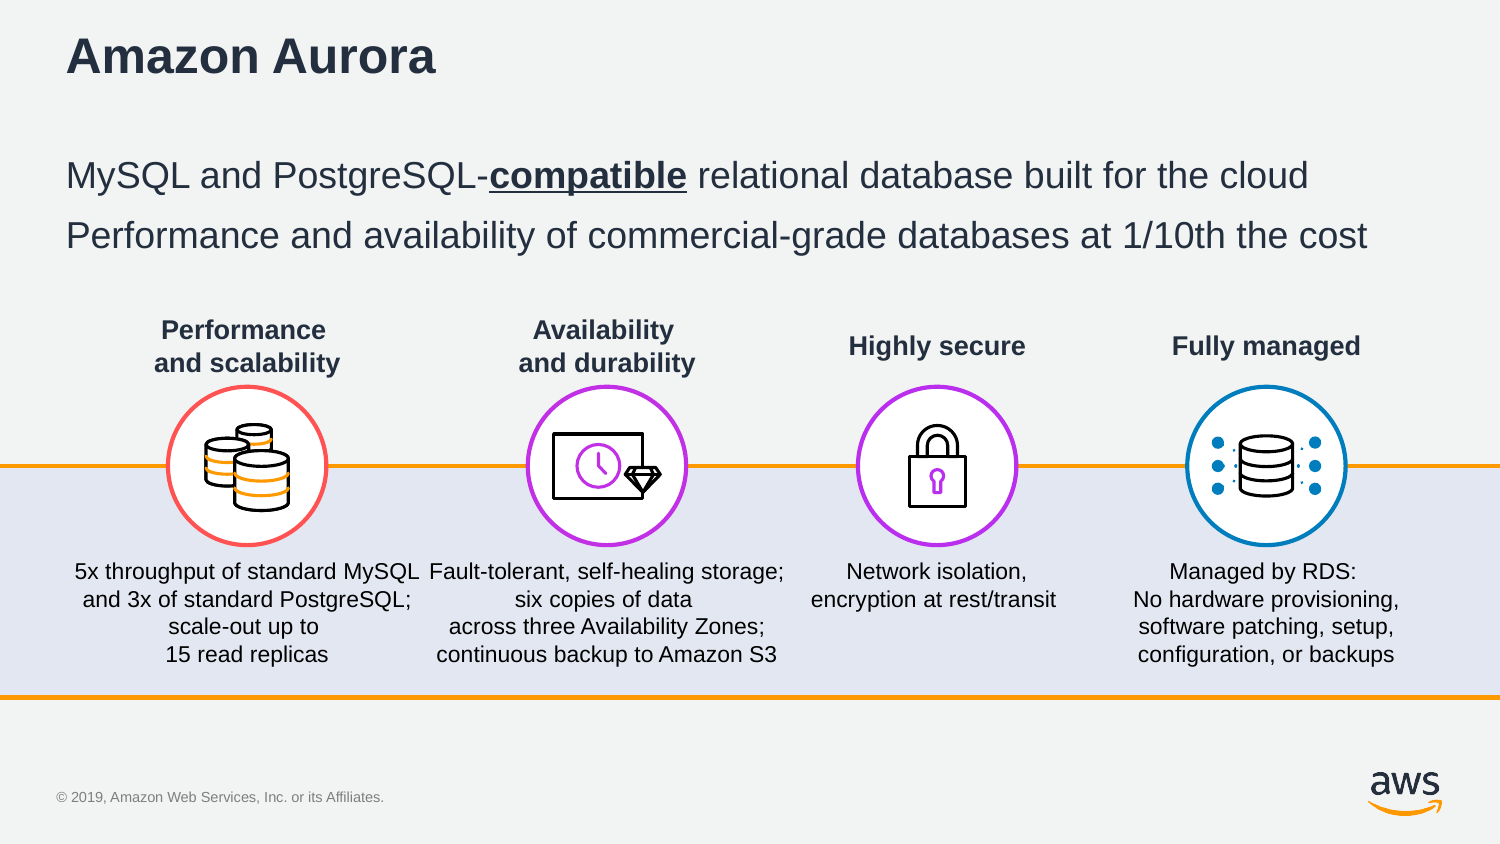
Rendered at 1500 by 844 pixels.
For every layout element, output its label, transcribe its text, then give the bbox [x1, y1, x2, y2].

text_box [527, 386, 687, 465]
text_box Availability and durability [470, 307, 744, 383]
text_box Performance and scalability [66, 307, 429, 383]
text_box [167, 386, 327, 465]
text_box [1187, 475, 1346, 546]
text_box Fault-tolerant, self-healing storage; six copies of data across three Availability Zones; continuous backup to Amazon S3 [417, 552, 797, 672]
text_box [858, 475, 1016, 546]
text_box [1187, 386, 1346, 465]
list MySQL and PostgreSQL-compatible relational database built for the cloud Performance and availability of commercial-grade databases at 1/10th the cost [56, 146, 1491, 274]
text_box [1217, 435, 1316, 497]
text_box [0, 474, 1500, 695]
title Amazon Aurora [56, 18, 1442, 109]
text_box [907, 423, 967, 508]
text_box Network isolation, encryption at rest/transit [794, 552, 1077, 617]
text_box Managed by RDS: No hardware provisioning, software patching, setup, configuration, or backups [1077, 552, 1456, 672]
text_box [168, 475, 326, 546]
text_box [528, 475, 686, 546]
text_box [553, 433, 661, 499]
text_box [205, 424, 289, 511]
text_box [857, 386, 1017, 465]
picture [1368, 772, 1442, 816]
text_box 5x throughput of standard MySQL and 3x of standard PostgreSQL; scale-out up to 15 read replicas [61, 552, 417, 672]
text_box Highly secure [811, 323, 1064, 366]
text_box Fully managed [1140, 323, 1393, 366]
